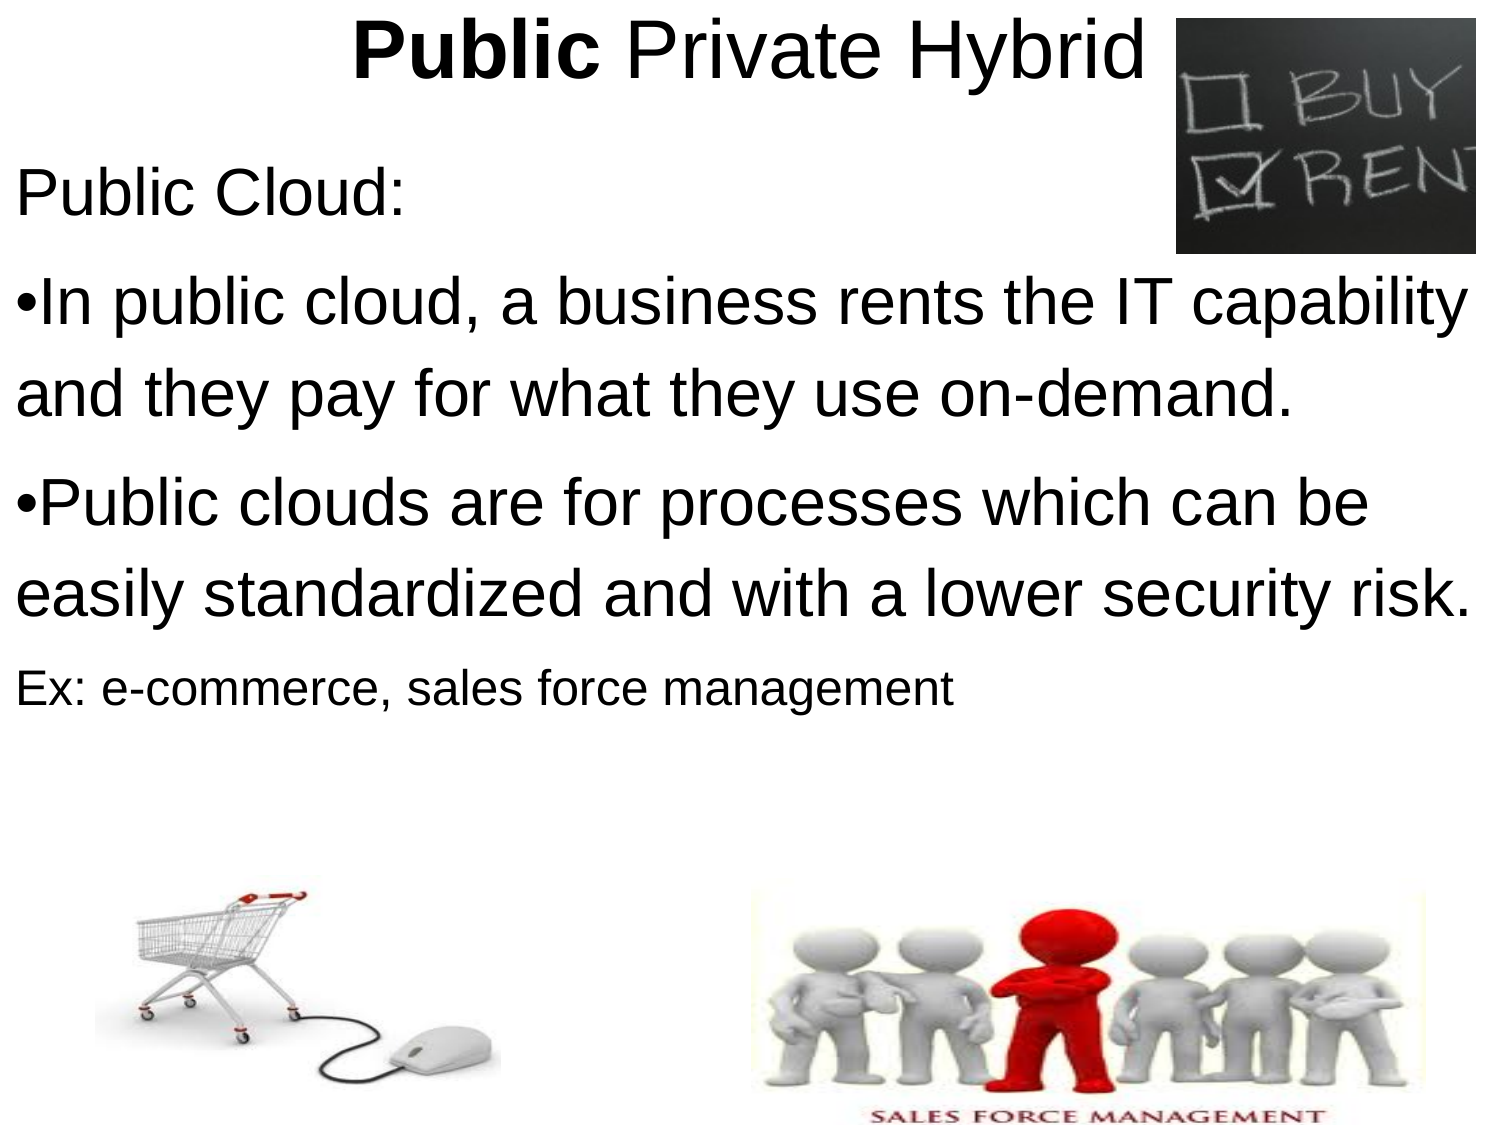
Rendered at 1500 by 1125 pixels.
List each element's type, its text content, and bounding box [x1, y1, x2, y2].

picture [751, 878, 1426, 1125]
text_box Public Private Hybrid [0, 0, 1500, 90]
picture [95, 875, 501, 1125]
list Public Cloud: •In public cloud, a business rents the IT capability and they pay for what they use on-demand. •Public clouds are for processes which can be easily standardized and with a lower security risk. Ex: e-commerce, sales force management [0, 122, 1500, 723]
picture [1176, 18, 1477, 254]
